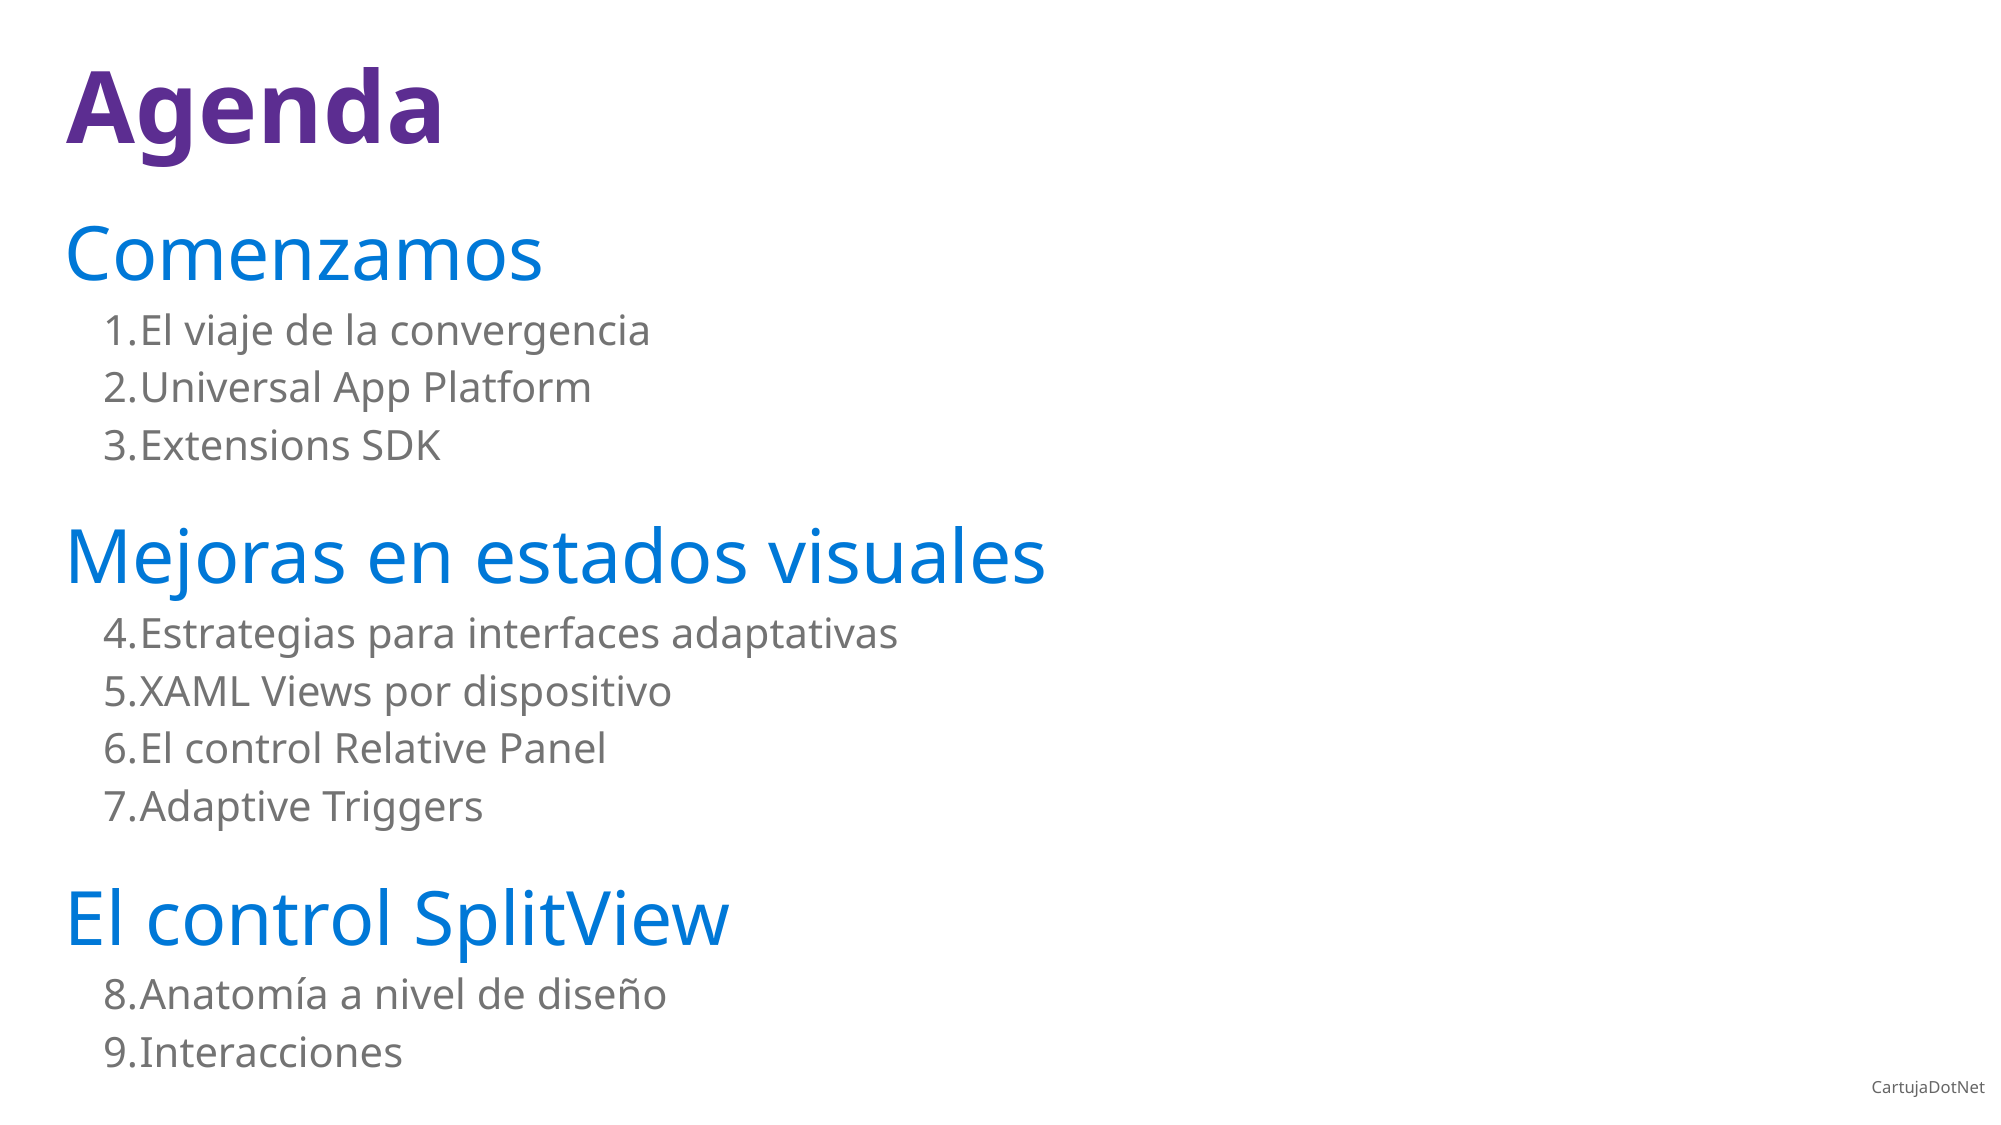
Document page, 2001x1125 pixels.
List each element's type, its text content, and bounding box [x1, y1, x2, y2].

list Comenzamos El viaje de la convergencia Universal App Platform Extensions SDK Mejoras en estados visuales Estrategias para interfaces adaptativas XAML Views por dispositivo El control Relative Panel Adaptive Triggers El control SplitView Anatomía a nivel de diseño Interacciones [42, 197, 1960, 1125]
